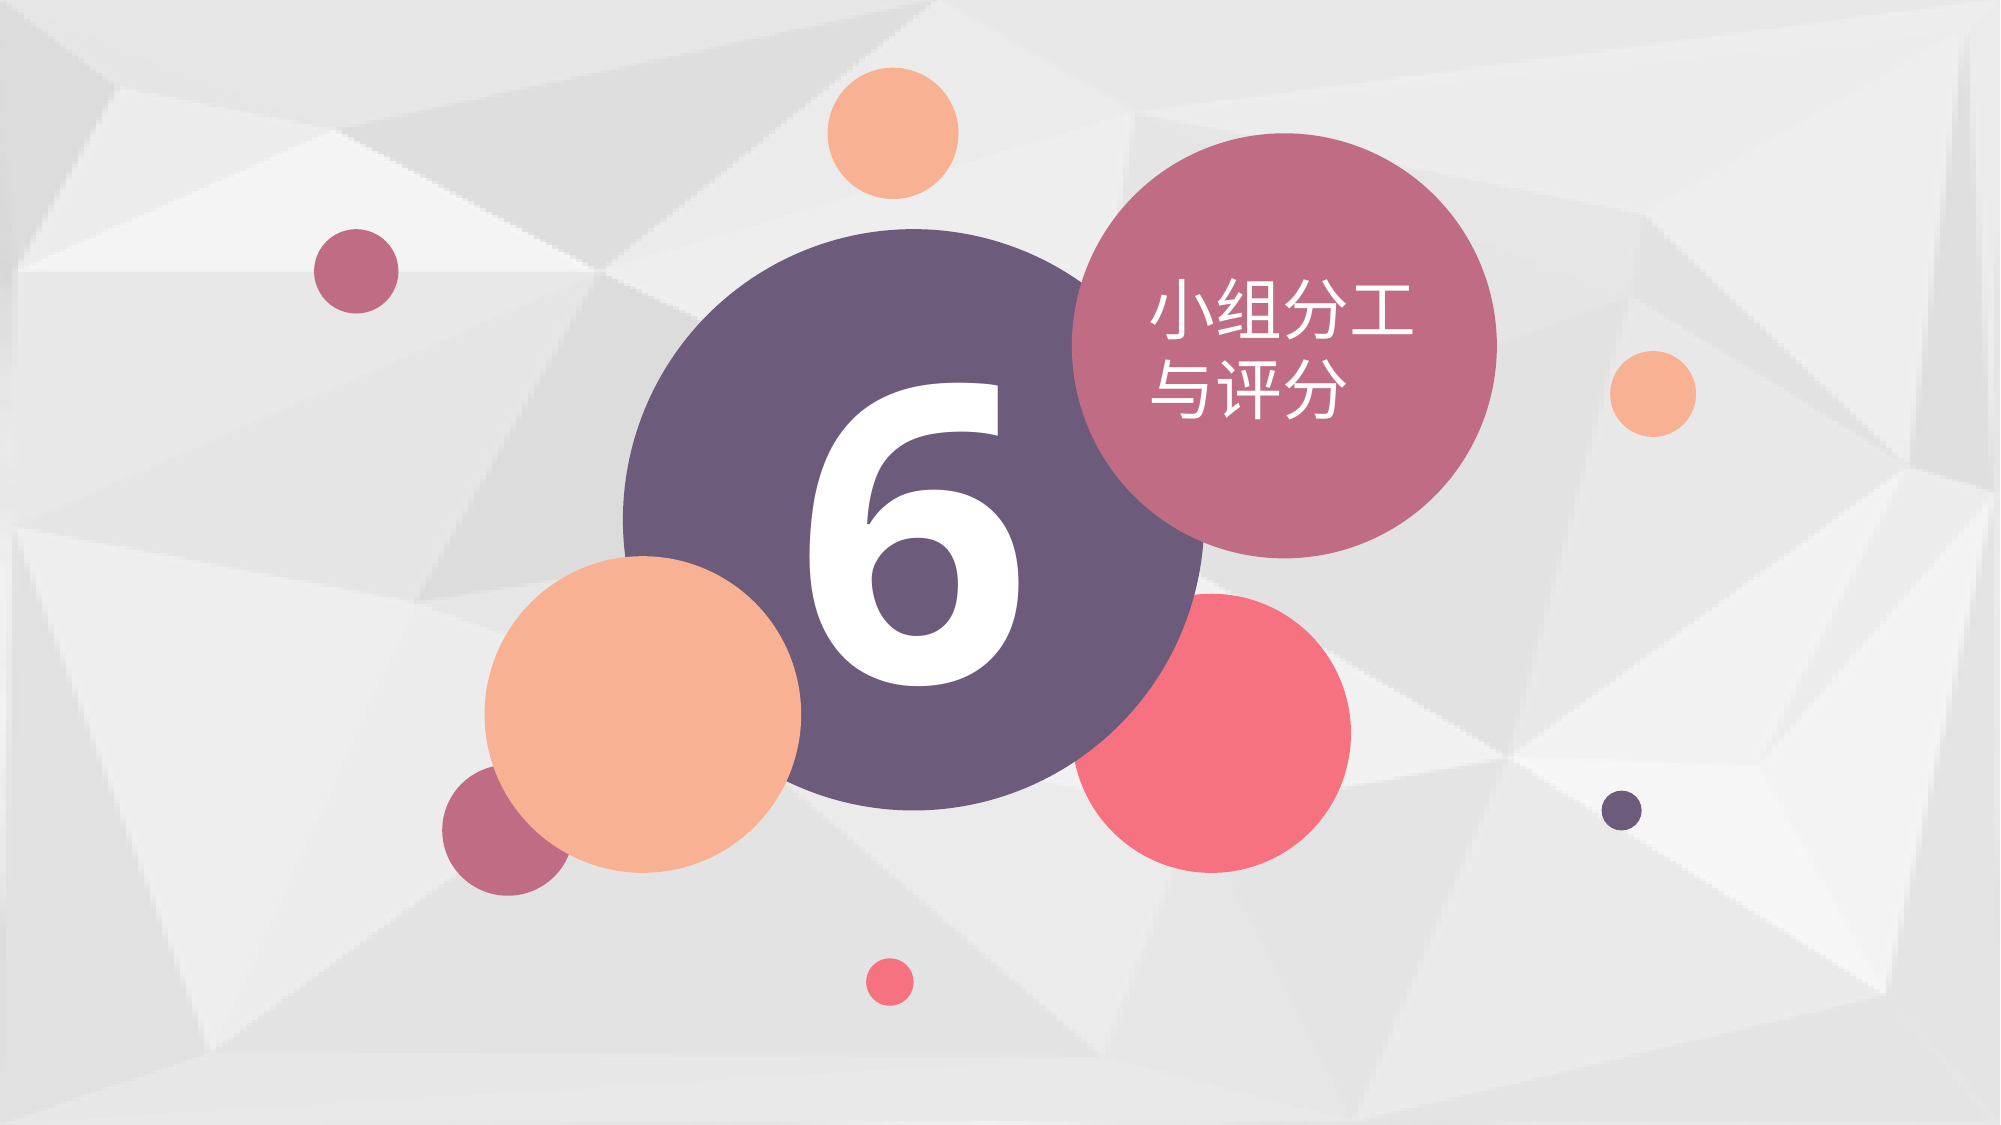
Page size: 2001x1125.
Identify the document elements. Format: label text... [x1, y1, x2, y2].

text_box [787, 261, 1204, 811]
picture [0, 0, 2001, 1125]
text_box [1071, 133, 1497, 559]
text_box [484, 556, 790, 873]
text_box [1610, 351, 1697, 437]
text_box 6 [780, 260, 1047, 774]
text_box [442, 766, 569, 896]
text_box 小组分工 与评分 [1134, 260, 1467, 435]
text_box [1601, 790, 1642, 831]
text_box [622, 261, 780, 633]
text_box [314, 229, 399, 314]
text_box [1075, 593, 1352, 873]
text_box [866, 958, 914, 1006]
text_box [827, 67, 959, 200]
text_box [783, 229, 1044, 260]
